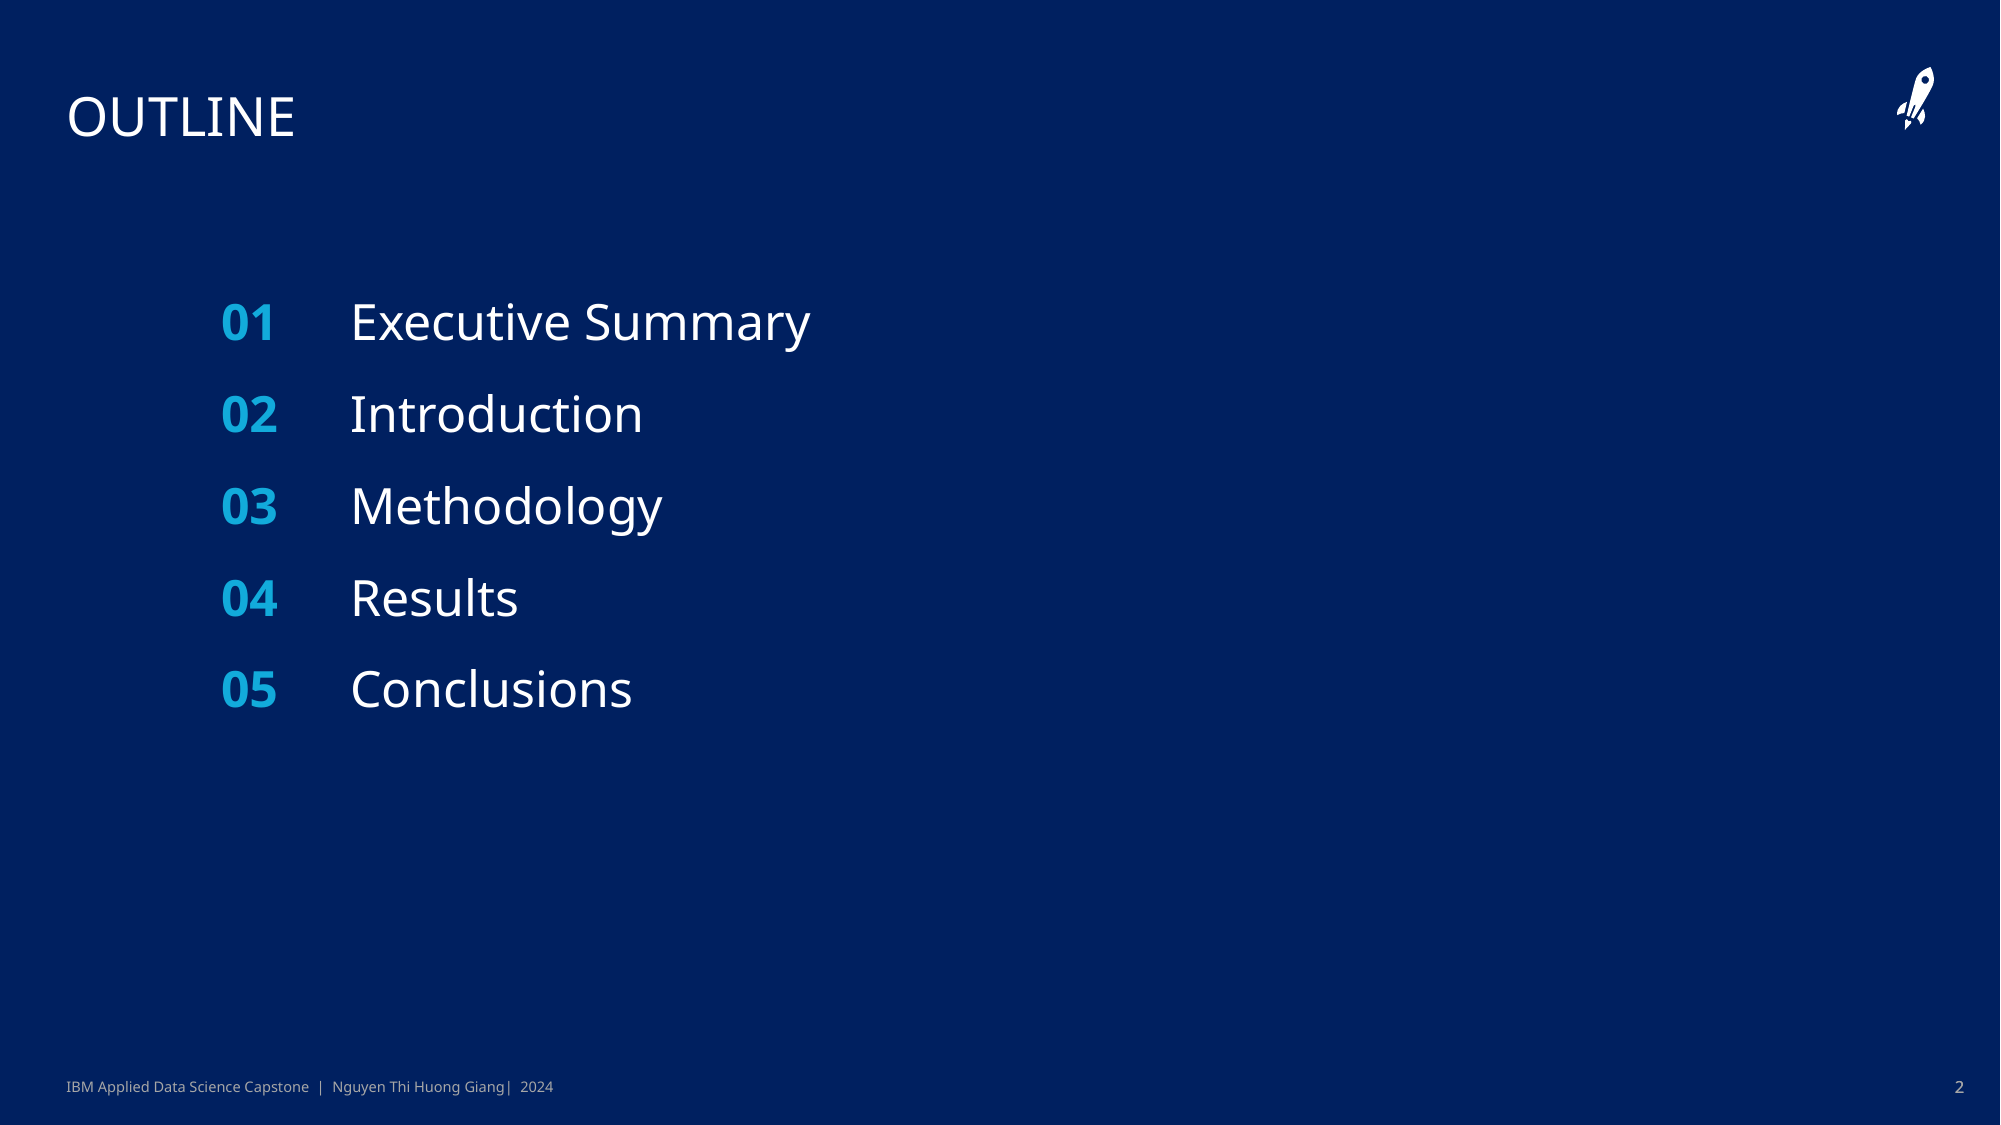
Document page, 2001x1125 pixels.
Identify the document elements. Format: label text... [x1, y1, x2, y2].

text_box Methodology [349, 473, 798, 536]
text_box Introduction [349, 381, 798, 444]
title OUTLINE [66, 30, 1863, 149]
text_box 03 [220, 473, 330, 536]
text_box 04 [220, 565, 330, 628]
text_box Executive Summary [349, 290, 798, 352]
text_box 02 [220, 381, 330, 444]
text_box Results [349, 565, 798, 628]
text_box 01 [220, 290, 330, 352]
text_box Conclusions [349, 657, 798, 719]
text_box 05 [220, 657, 330, 719]
